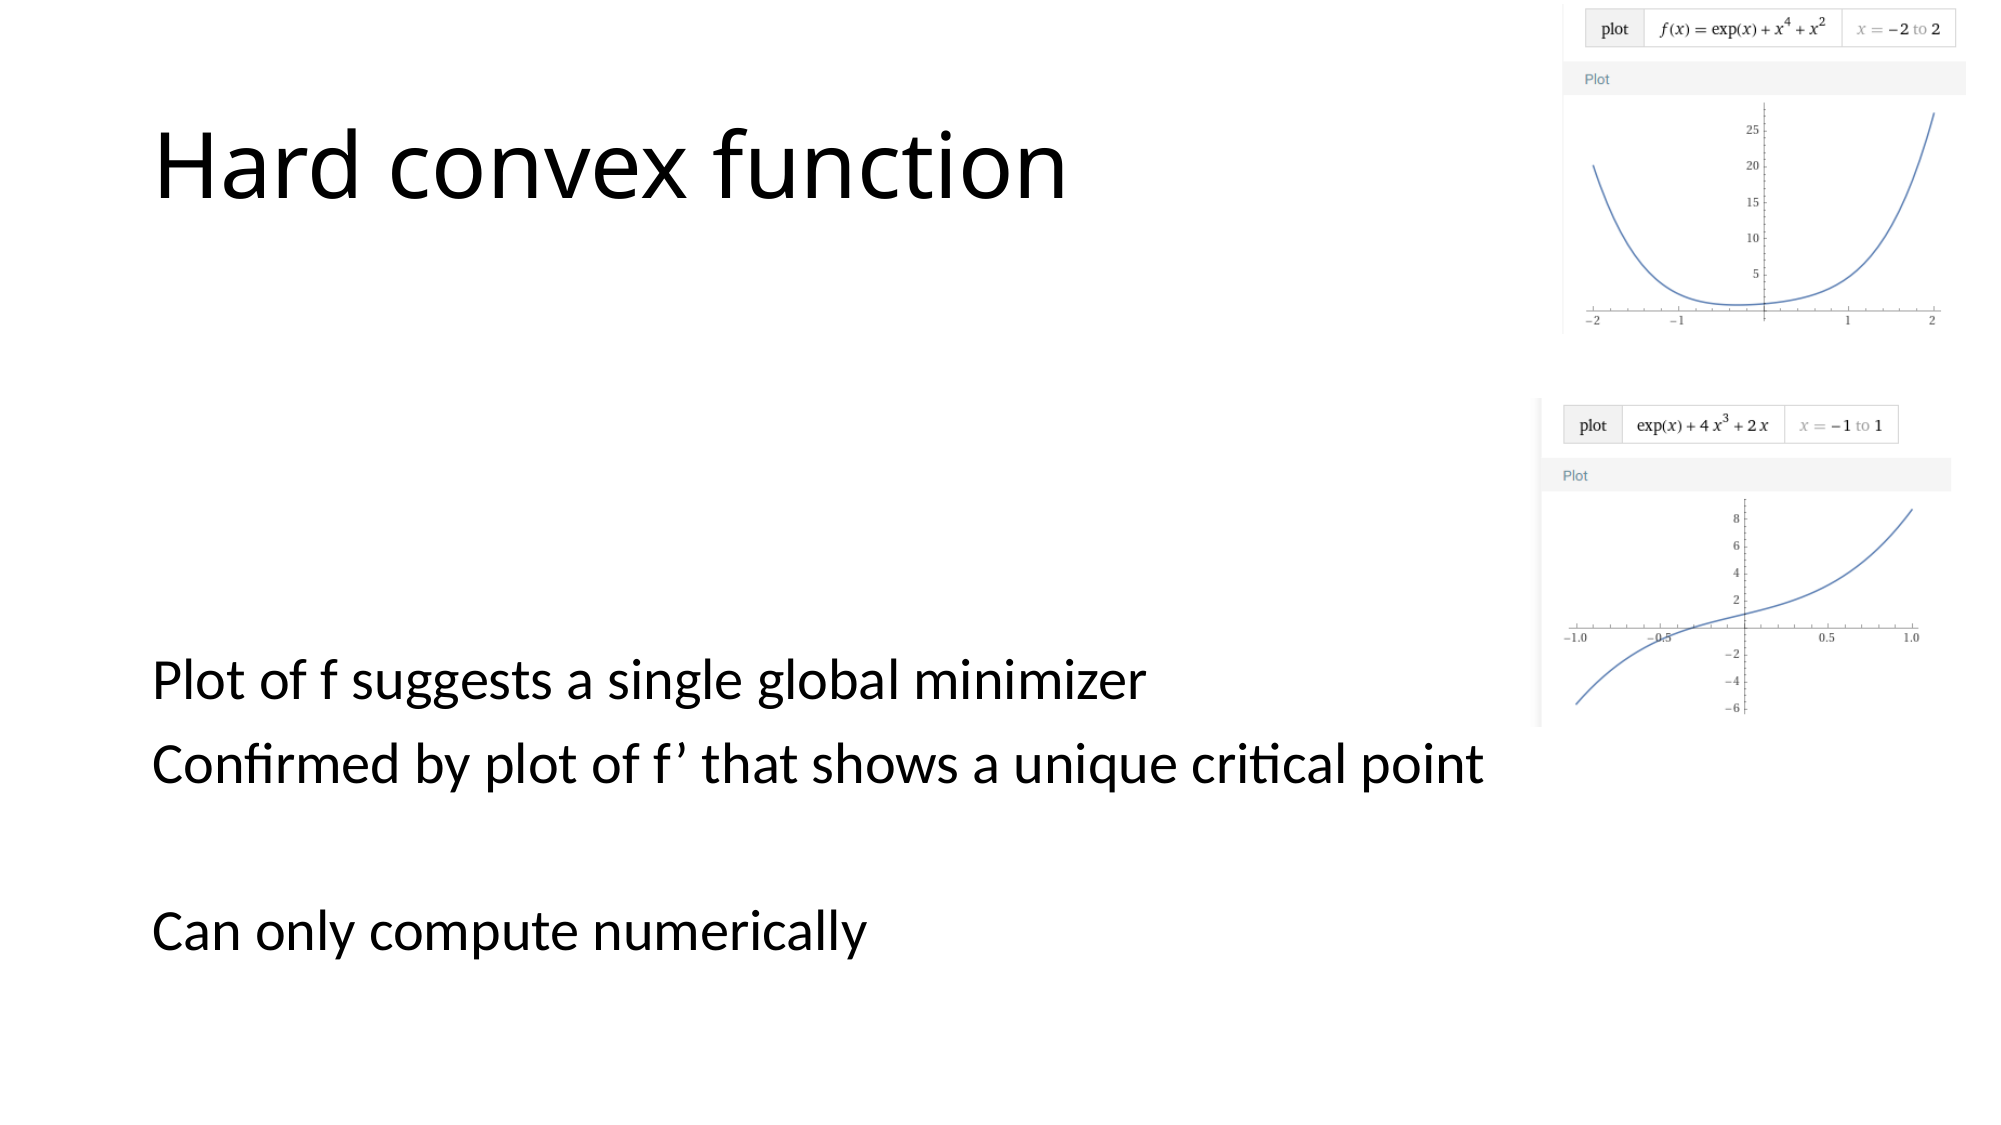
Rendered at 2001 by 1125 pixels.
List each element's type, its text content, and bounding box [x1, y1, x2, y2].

title Hard convex function [137, 59, 1562, 278]
picture [1530, 398, 1952, 727]
picture [1562, 3, 1966, 334]
